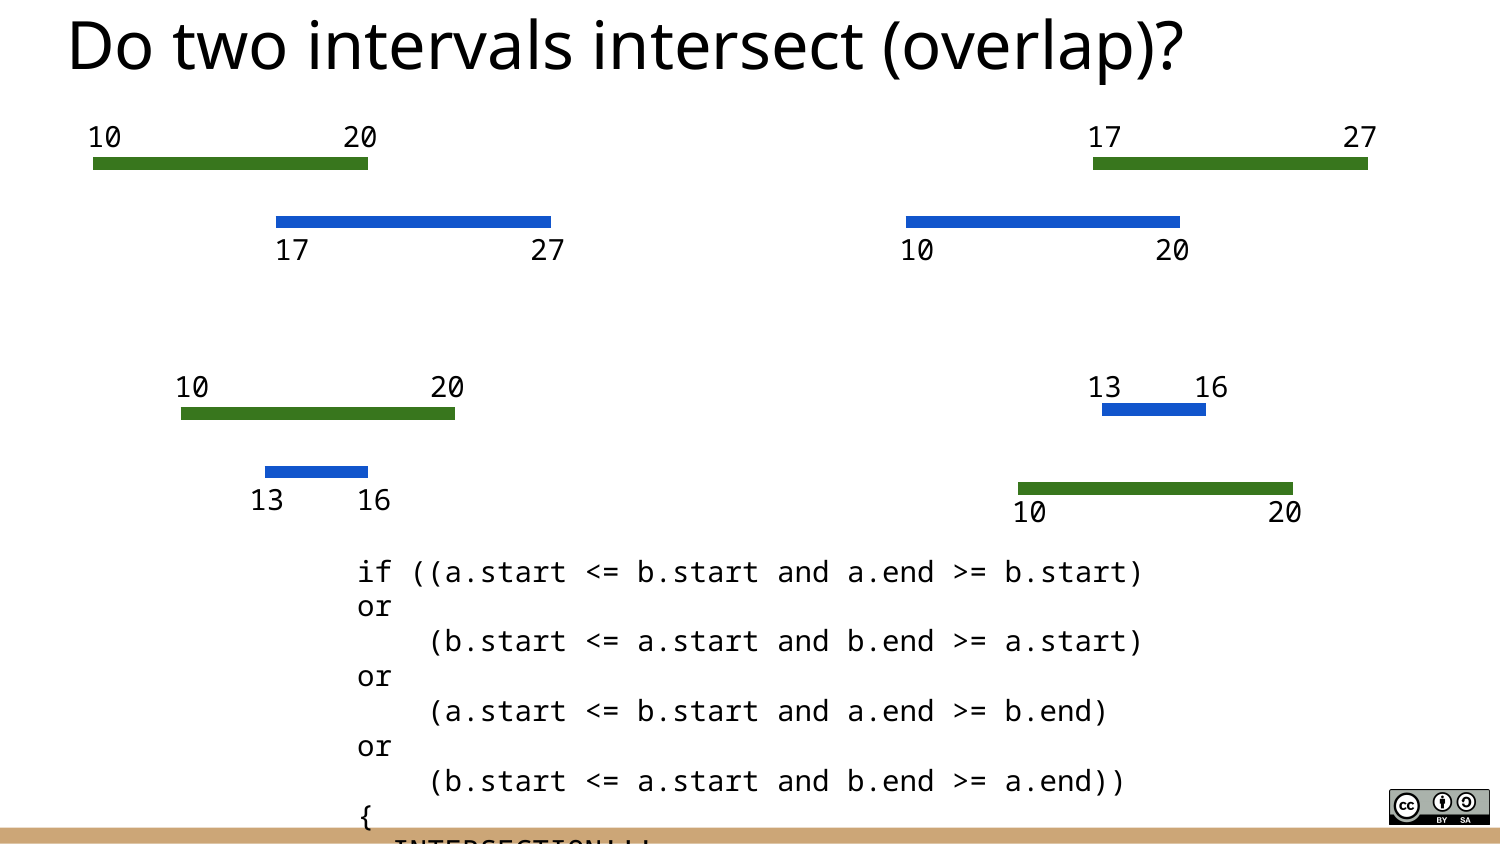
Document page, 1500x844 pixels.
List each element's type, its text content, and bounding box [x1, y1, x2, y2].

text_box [158, 352, 484, 524]
picture [1389, 789, 1490, 825]
title Do two intervals intersect (overlap)? [51, 14, 1449, 98]
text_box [71, 102, 584, 274]
text_box if ((a.start <= b.start and a.end >= b.start) or (b.start <= a.start and b.end >= a.start) or (a.start <= b.start and a.end >= b.end) or (b.start <= a.start and b.end >= a.end)) { INTERSECTION!!! } else NADA!!! [342, 537, 1189, 593]
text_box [996, 352, 1321, 537]
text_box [884, 102, 1396, 274]
